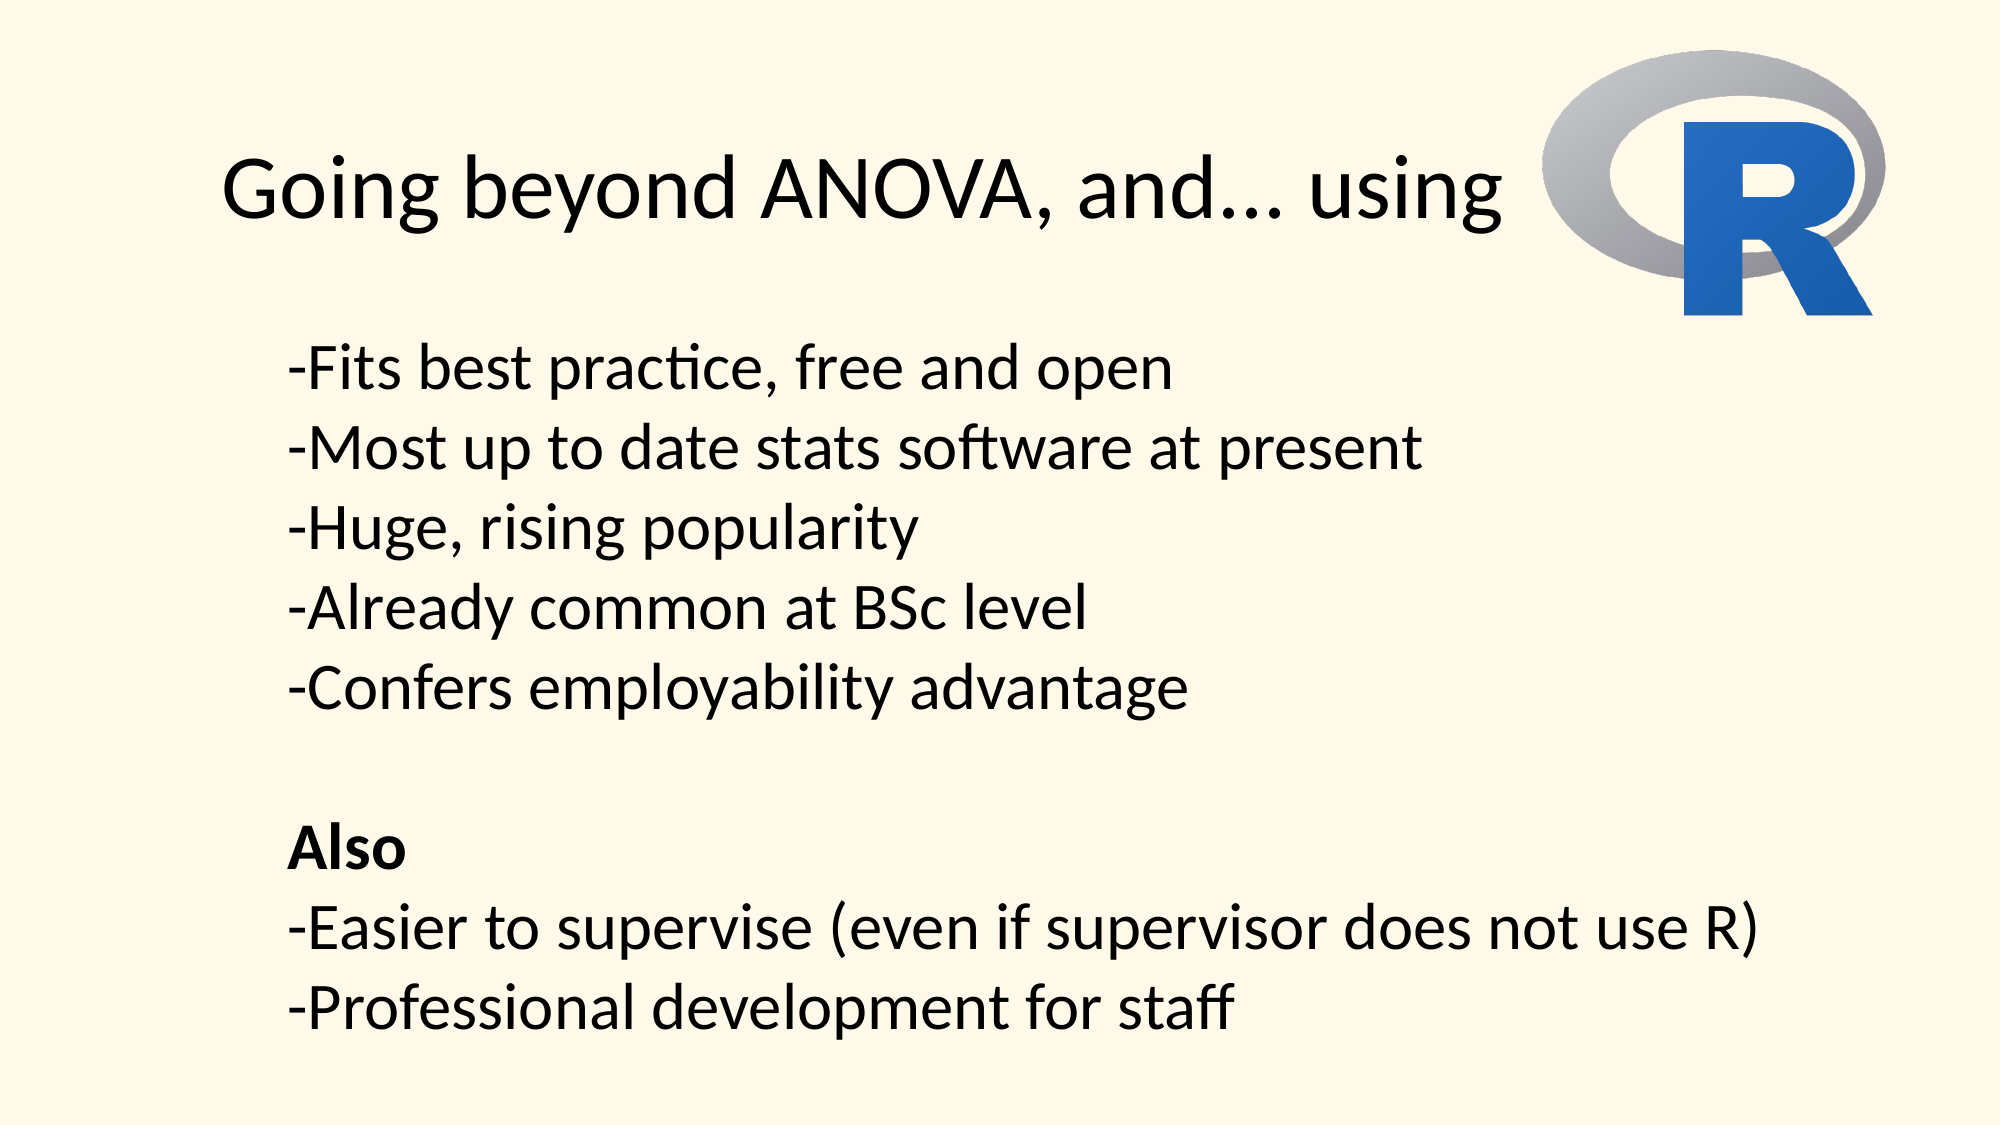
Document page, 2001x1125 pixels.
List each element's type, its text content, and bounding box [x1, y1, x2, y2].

text_box Going beyond ANOVA, and... using [206, 119, 1542, 245]
picture [1542, 49, 1886, 316]
text_box -Fits best practice, free and open -Most up to date stats software at present -Huge, rising popularity -Already common at BSc level -Confers employability advantage Also -Easier to supervise (even if supervisor does not use R) -Professional development for staff [272, 315, 1777, 1051]
